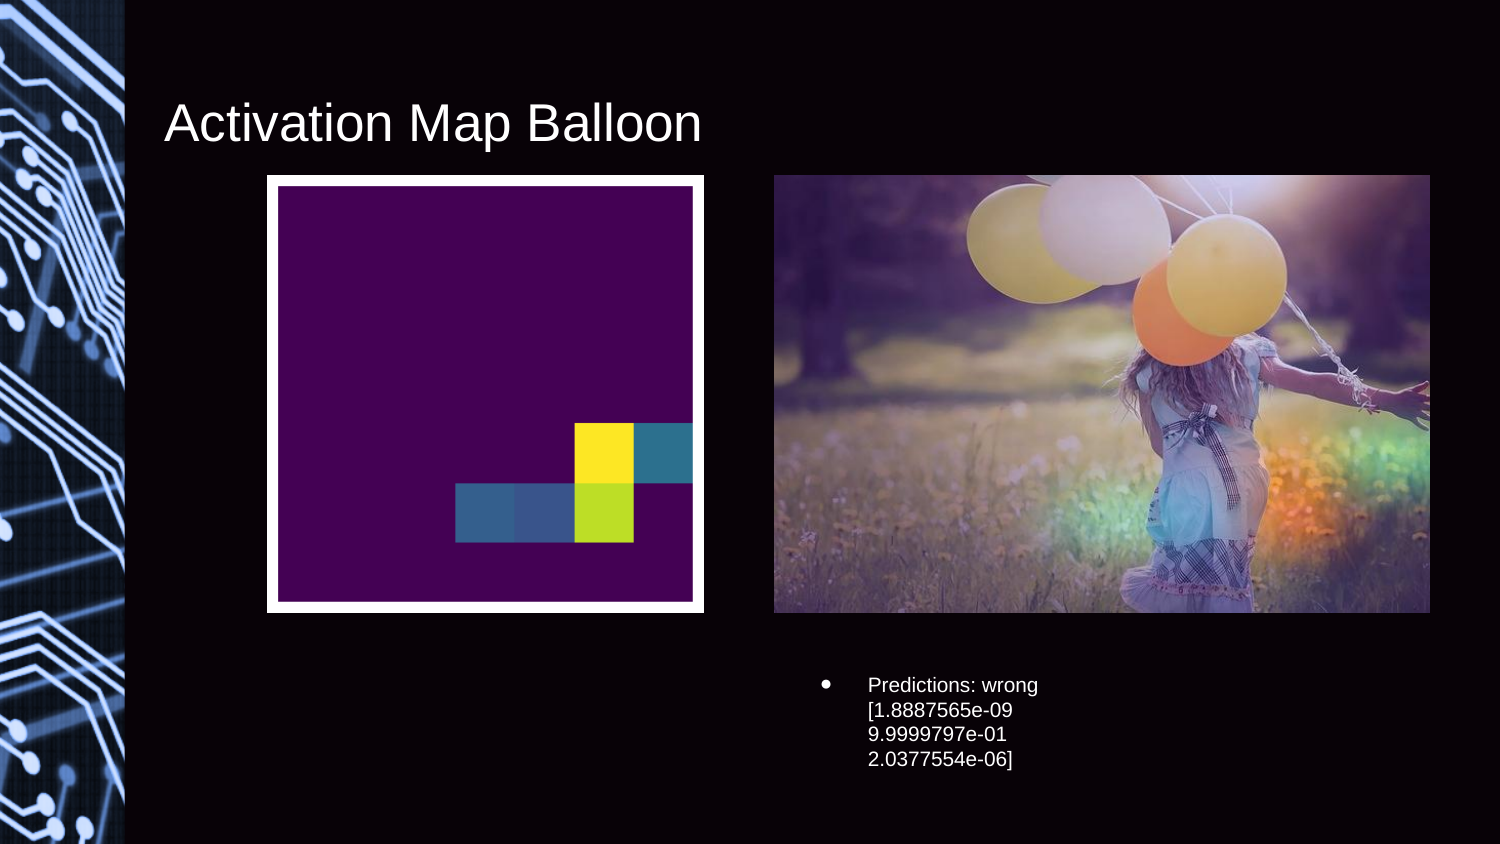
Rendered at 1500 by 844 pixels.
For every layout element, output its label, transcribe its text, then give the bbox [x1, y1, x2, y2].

picture [774, 175, 1430, 613]
picture [0, 0, 125, 844]
text_box Predictions: wrong [1.8887565e-09 9.9999797e-01 2.0377554e-06] [777, 656, 1305, 784]
title Activation Map Balloon [149, 72, 1449, 167]
picture [266, 175, 705, 613]
